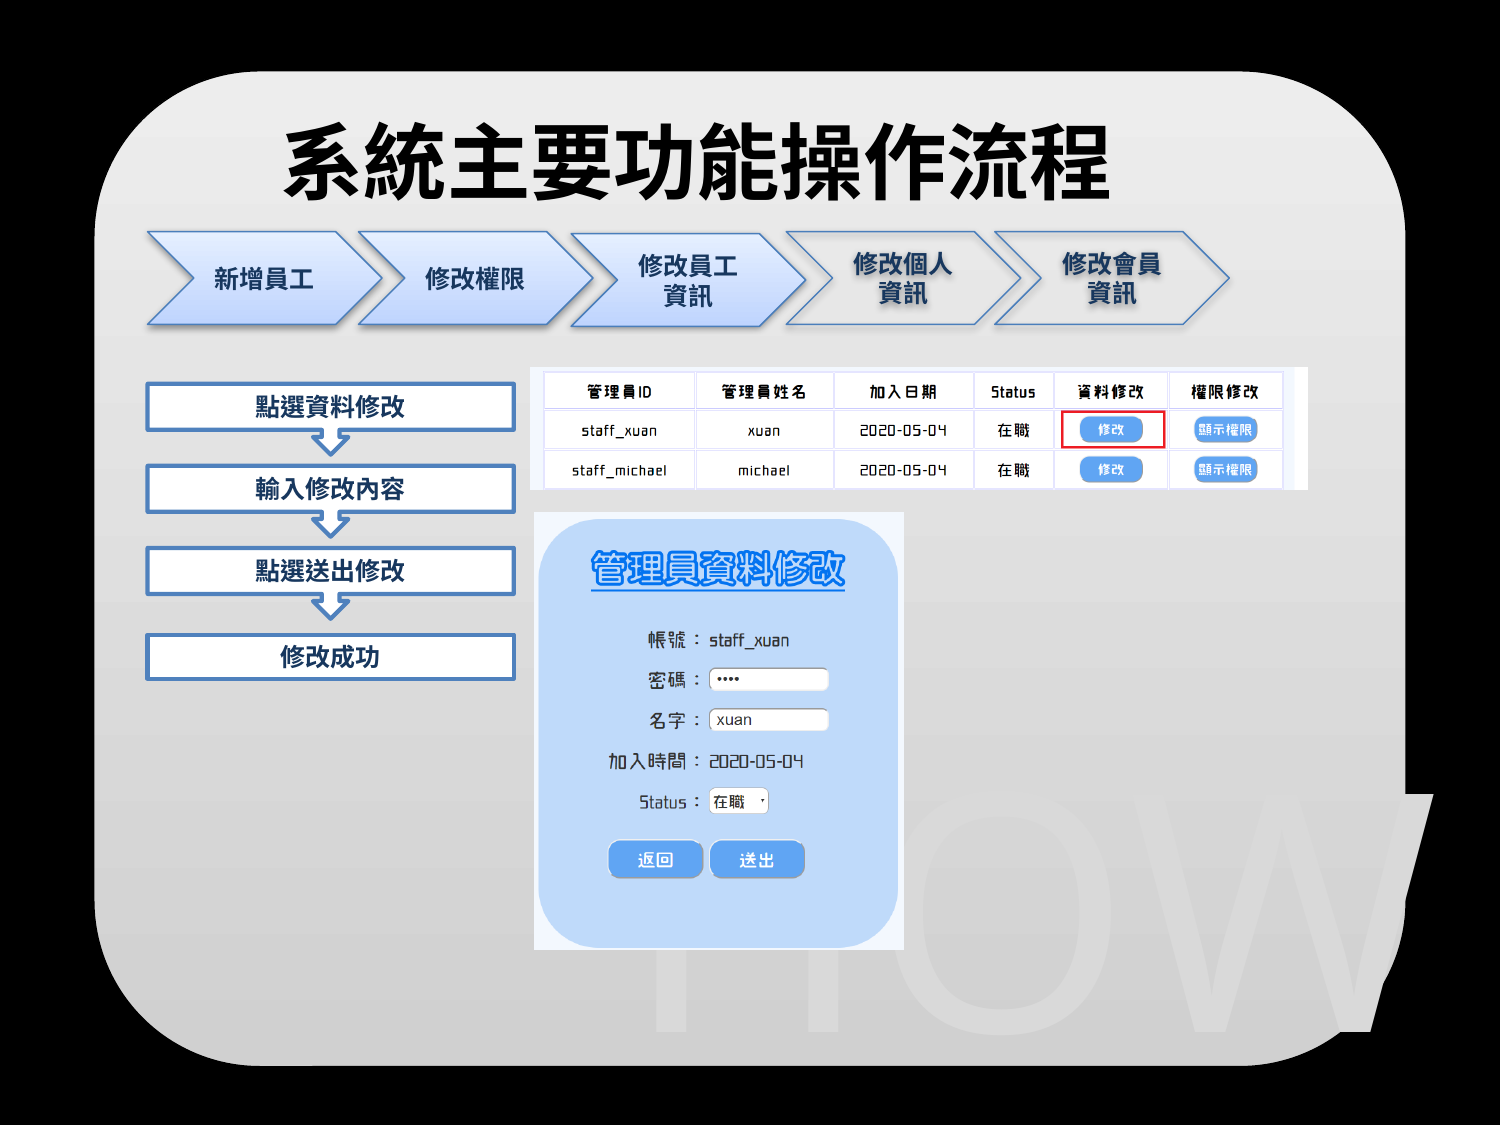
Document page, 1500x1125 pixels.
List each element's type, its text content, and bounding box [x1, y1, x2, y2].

text_box 修改員工資訊 [570, 232, 807, 328]
text_box 點選送出修改 [145, 545, 516, 621]
text_box [92, 69, 1407, 1068]
picture [530, 367, 1308, 490]
text_box 輸入修改內容 [145, 463, 516, 539]
picture [534, 512, 904, 950]
text_box HOW [609, 691, 1500, 1106]
title 系統主要功能操作流程 [265, 62, 1211, 259]
text_box 修改會員資訊 [994, 230, 1230, 326]
text_box 修改權限 [357, 230, 594, 326]
text_box 新增員工 [146, 230, 383, 326]
text_box 點選資料修改 [145, 381, 516, 457]
text_box 修改成功 [145, 633, 516, 681]
text_box 修改個人資訊 [785, 230, 1022, 326]
